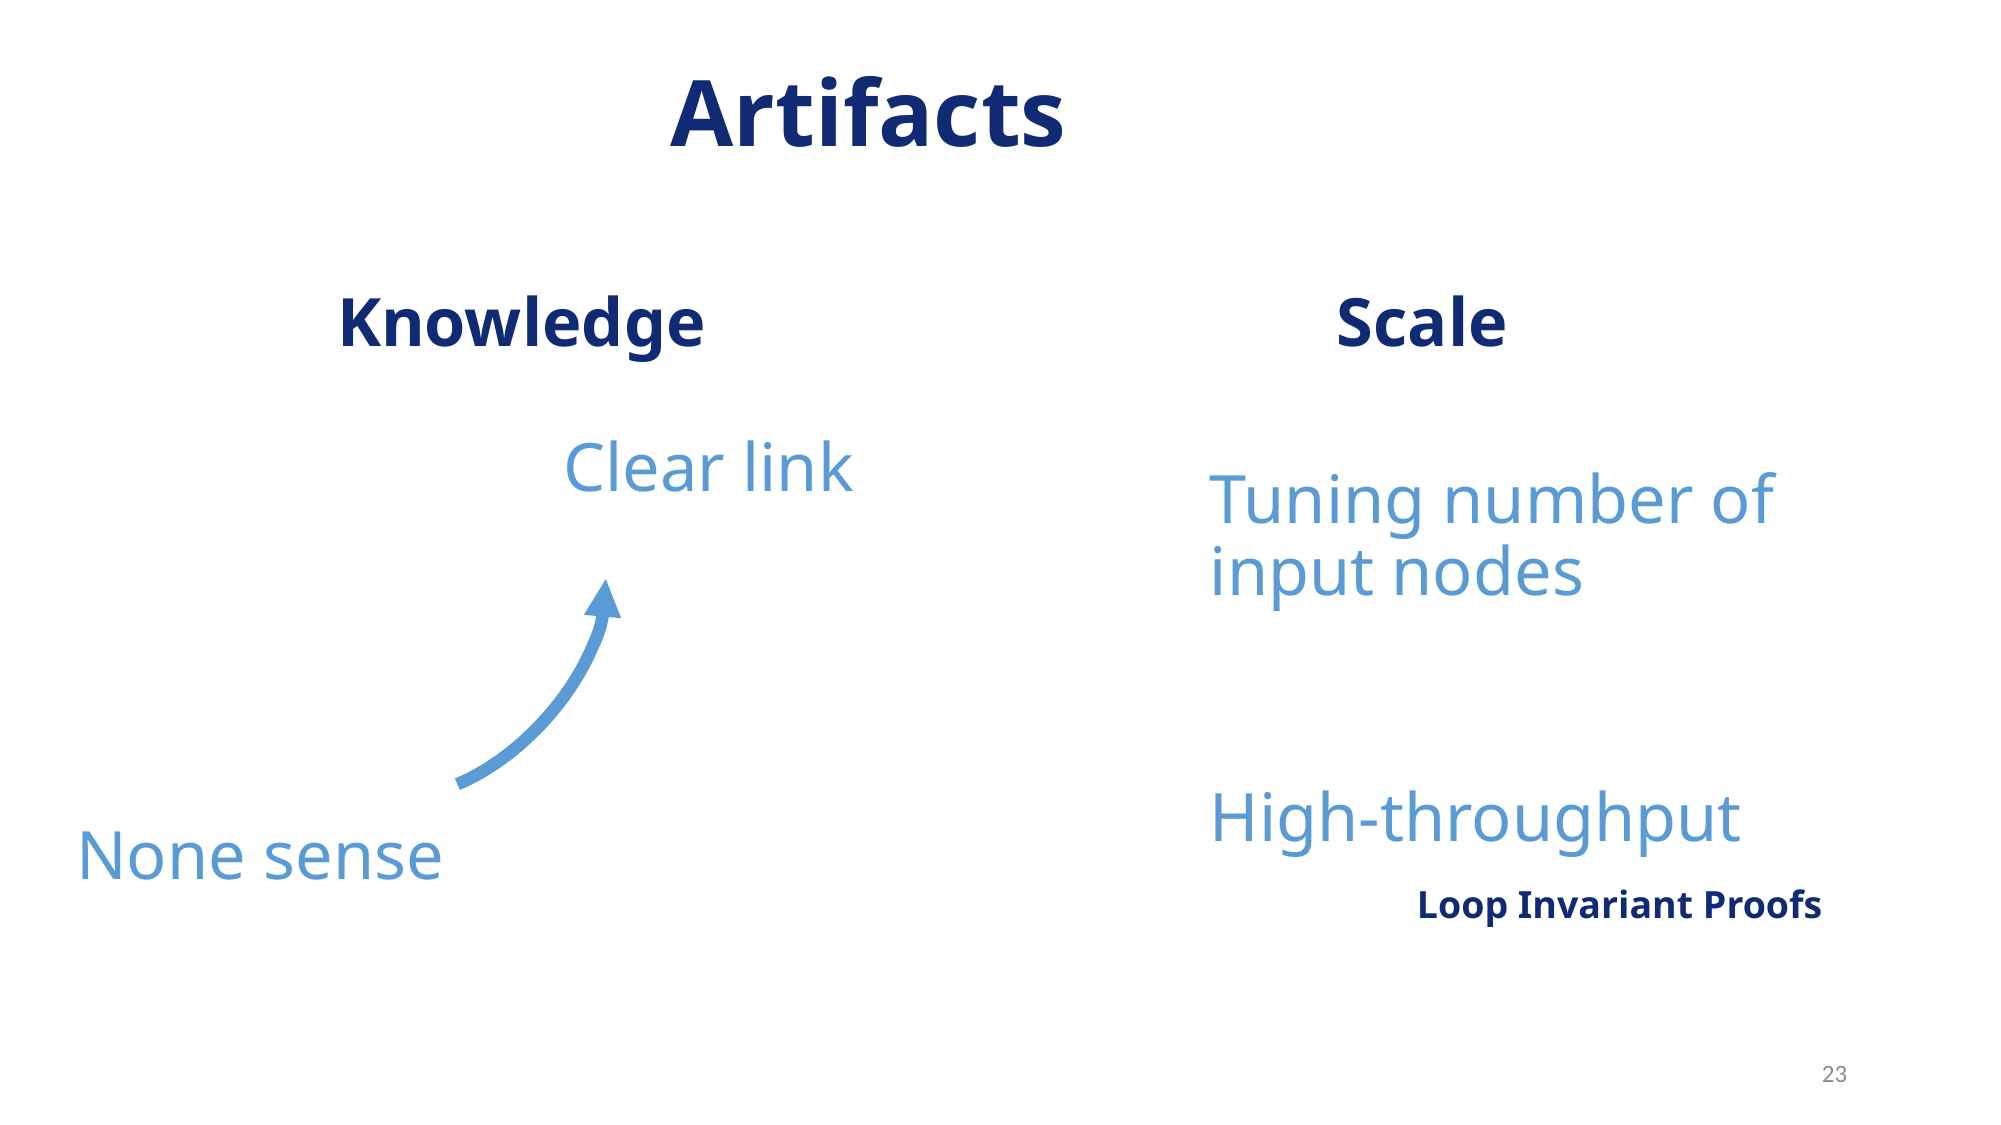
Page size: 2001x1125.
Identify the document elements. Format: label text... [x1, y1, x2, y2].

text_box [457, 579, 613, 785]
text_box High-throughput [1195, 776, 1889, 866]
slide_number 23 [1412, 1042, 1863, 1103]
text_box Knowledge [322, 281, 989, 412]
text_box Tuning number of input nodes [1195, 458, 1831, 548]
text_box Artifacts [655, 59, 1323, 190]
text_box Scale [1322, 281, 1989, 412]
text_box None sense [61, 814, 603, 905]
text_box Loop Invariant Proofs [1402, 874, 1838, 934]
text_box Clear link [548, 426, 1090, 517]
